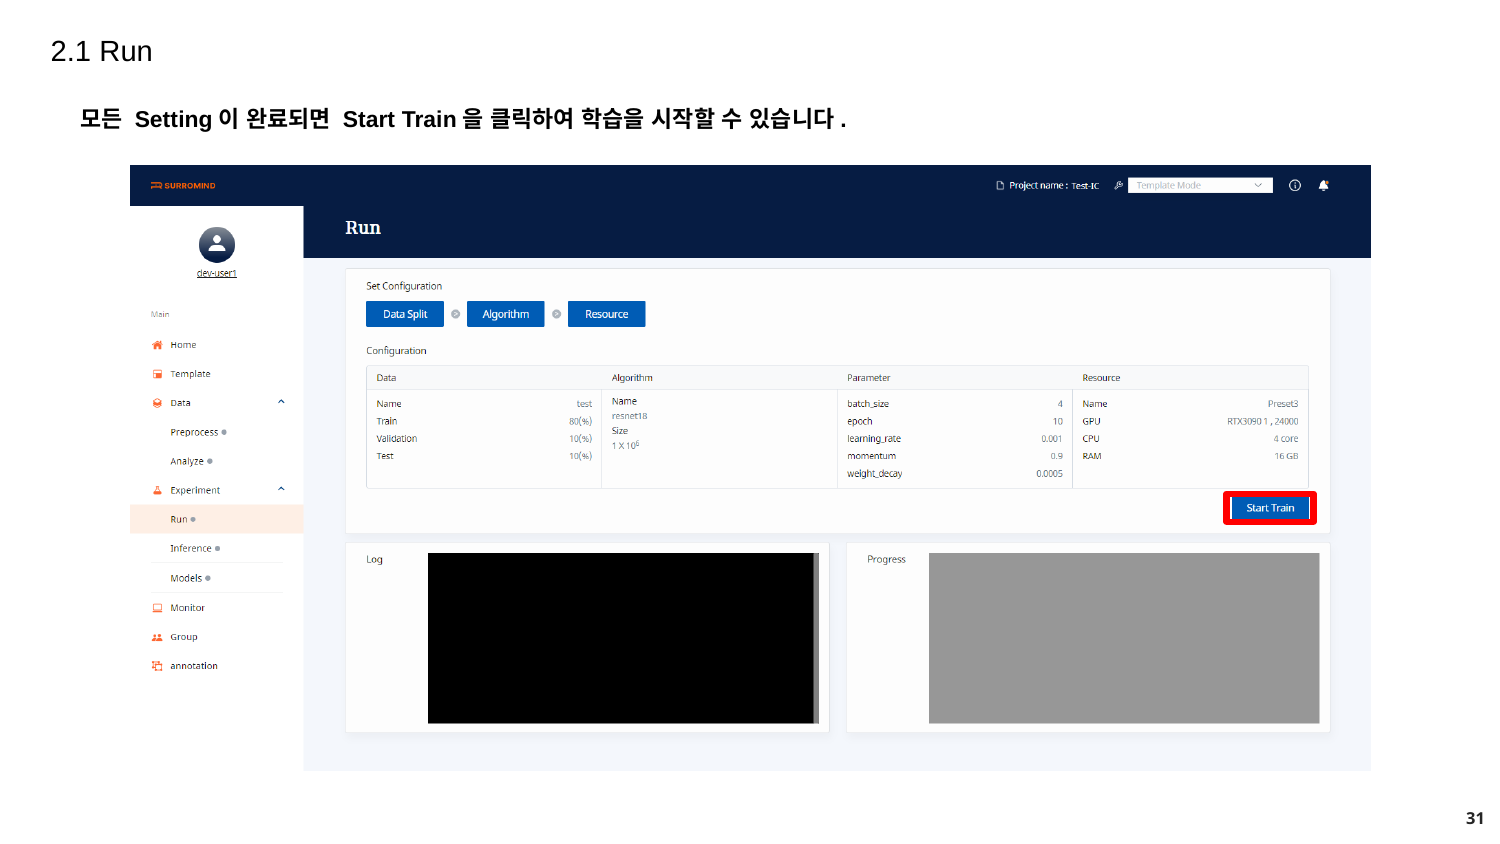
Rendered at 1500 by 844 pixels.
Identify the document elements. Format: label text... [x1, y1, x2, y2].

slide_number 31 [1162, 796, 1500, 842]
picture [130, 164, 1371, 771]
text_box 모든 Setting이 완료되면 Start Train을 클릭하여 학습을 시작할 수 있습니다. [65, 97, 1469, 140]
text_box 2.1 Run [35, 7, 1340, 76]
